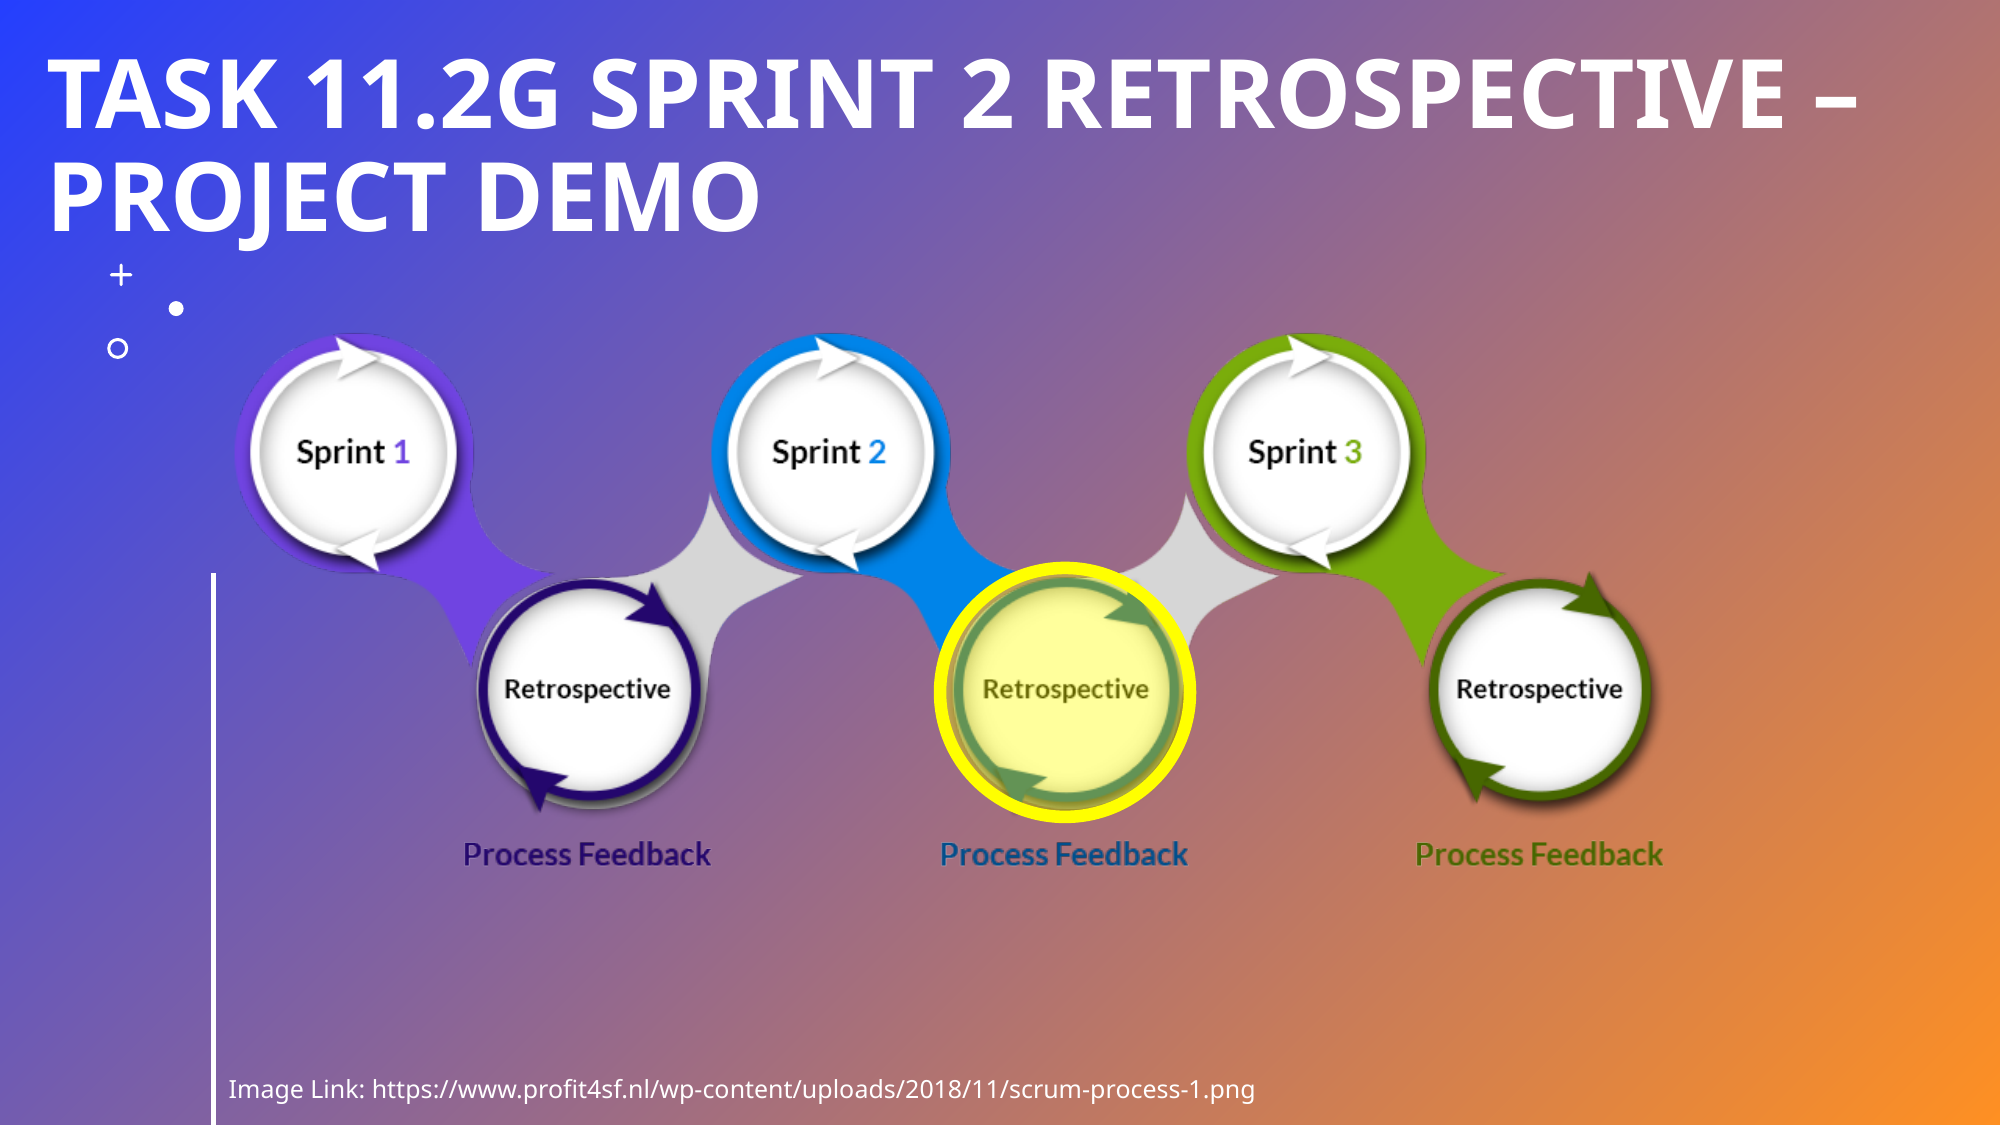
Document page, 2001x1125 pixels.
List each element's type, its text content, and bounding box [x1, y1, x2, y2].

text_box [109, 263, 133, 287]
text_box [107, 337, 129, 359]
title Task 11.2G Sprint 2 Retrospective – Project Demo [31, 0, 2000, 260]
text_box [0, 0, 2000, 1125]
text_box Image Link: https://www.profit4sf.nl/wp-content/uploads/2018/11/scrum-process-1.png [214, 1066, 1729, 1112]
text_box [168, 301, 184, 317]
picture [213, 274, 1667, 932]
